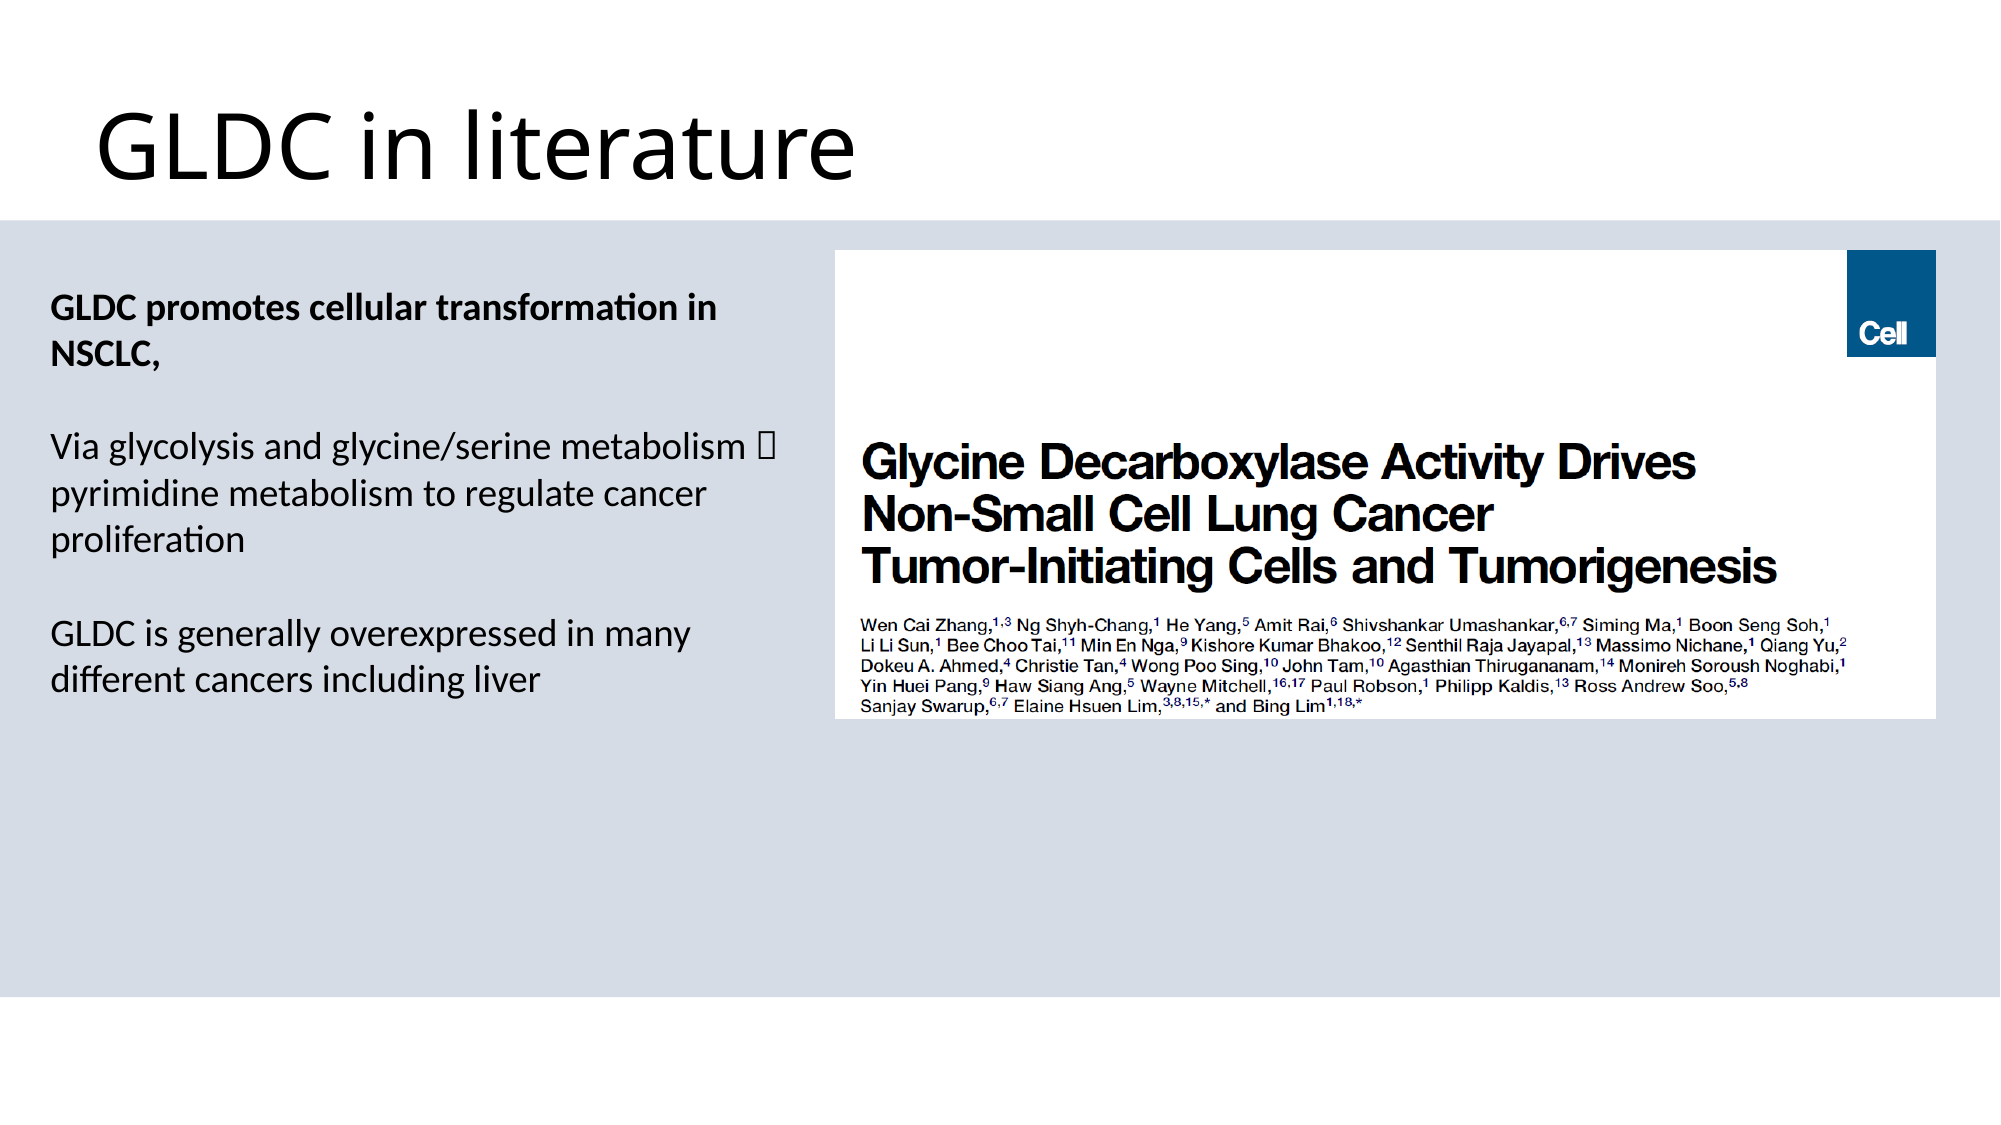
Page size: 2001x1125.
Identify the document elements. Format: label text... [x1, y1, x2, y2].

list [835, 250, 1936, 719]
title GLDC in literature [79, 92, 1921, 208]
text_box GLDC promotes cellular transformation in NSCLC, Via glycolysis and glycine/serine metabolism  pyrimidine metabolism to regulate cancer proliferation GLDC is generally overexpressed in many different cancers including liver [35, 273, 797, 708]
